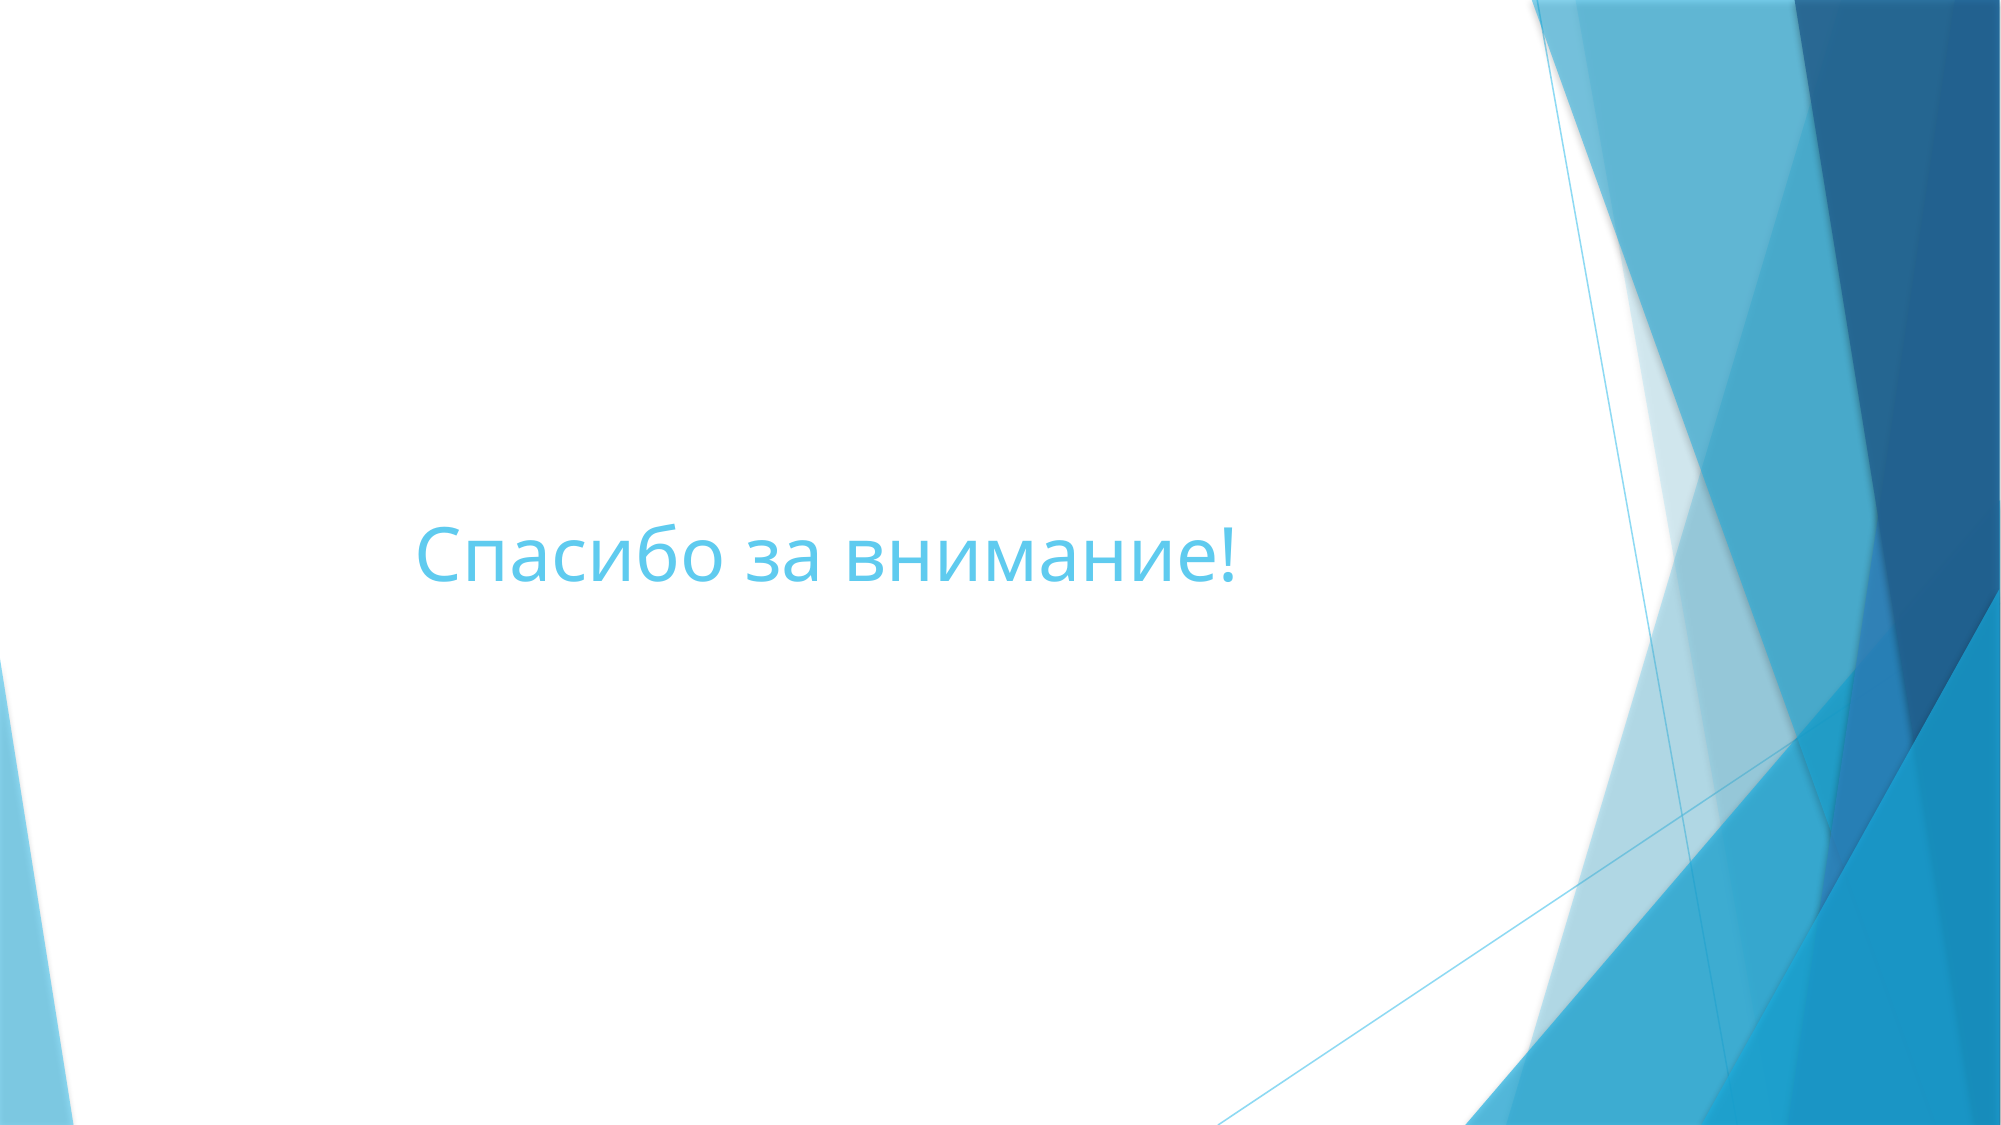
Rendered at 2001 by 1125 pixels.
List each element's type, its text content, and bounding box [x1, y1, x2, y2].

title Спасибо за внимание! [399, 498, 1811, 716]
